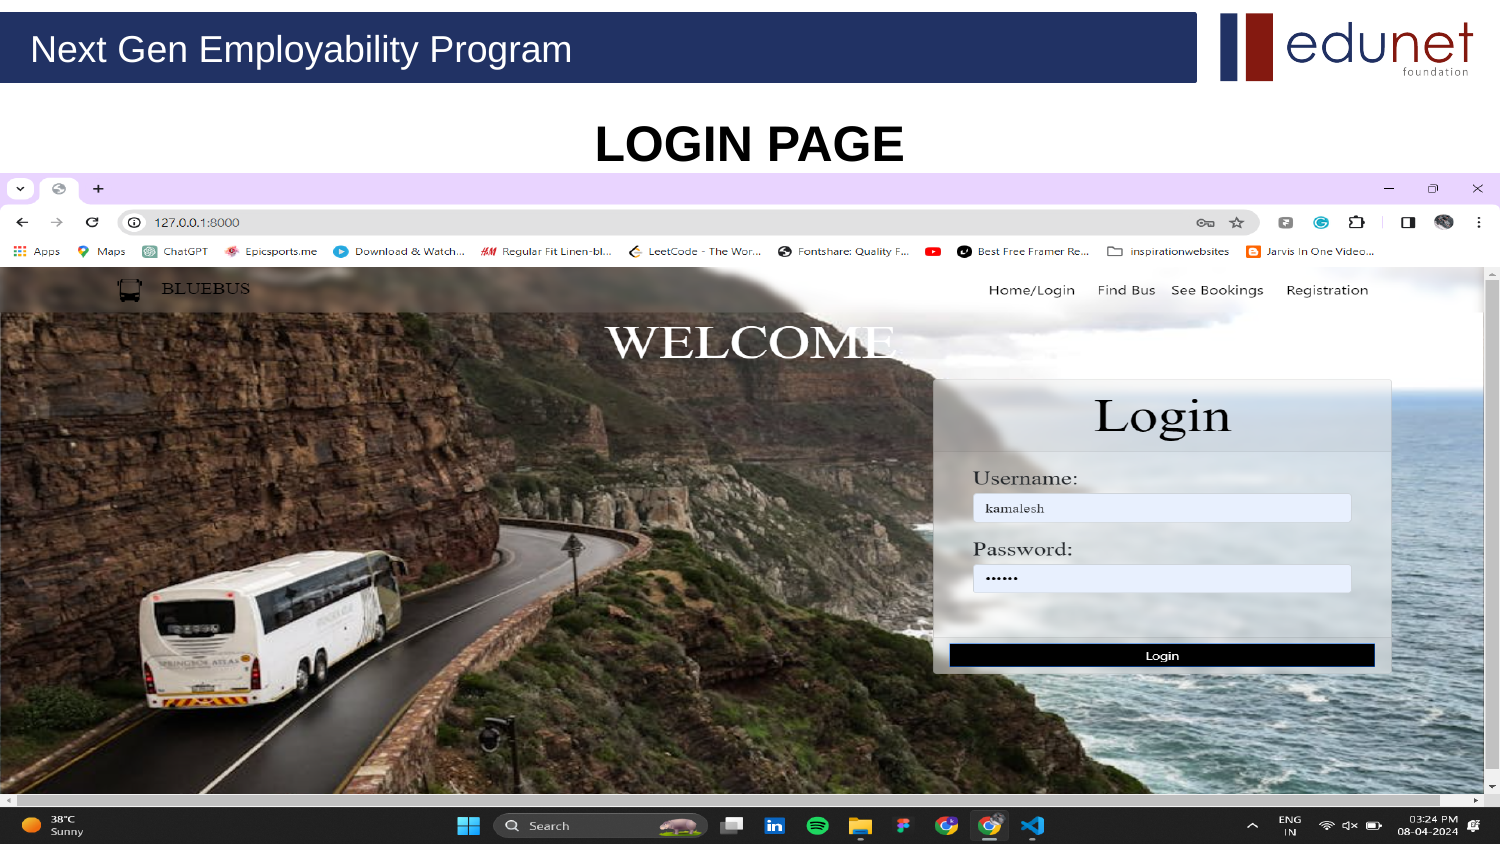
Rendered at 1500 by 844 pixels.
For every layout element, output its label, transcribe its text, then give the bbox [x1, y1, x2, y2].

title LOGIN PAGE [103, 89, 1397, 171]
picture [1279, 14, 1482, 83]
picture [0, 172, 1500, 844]
